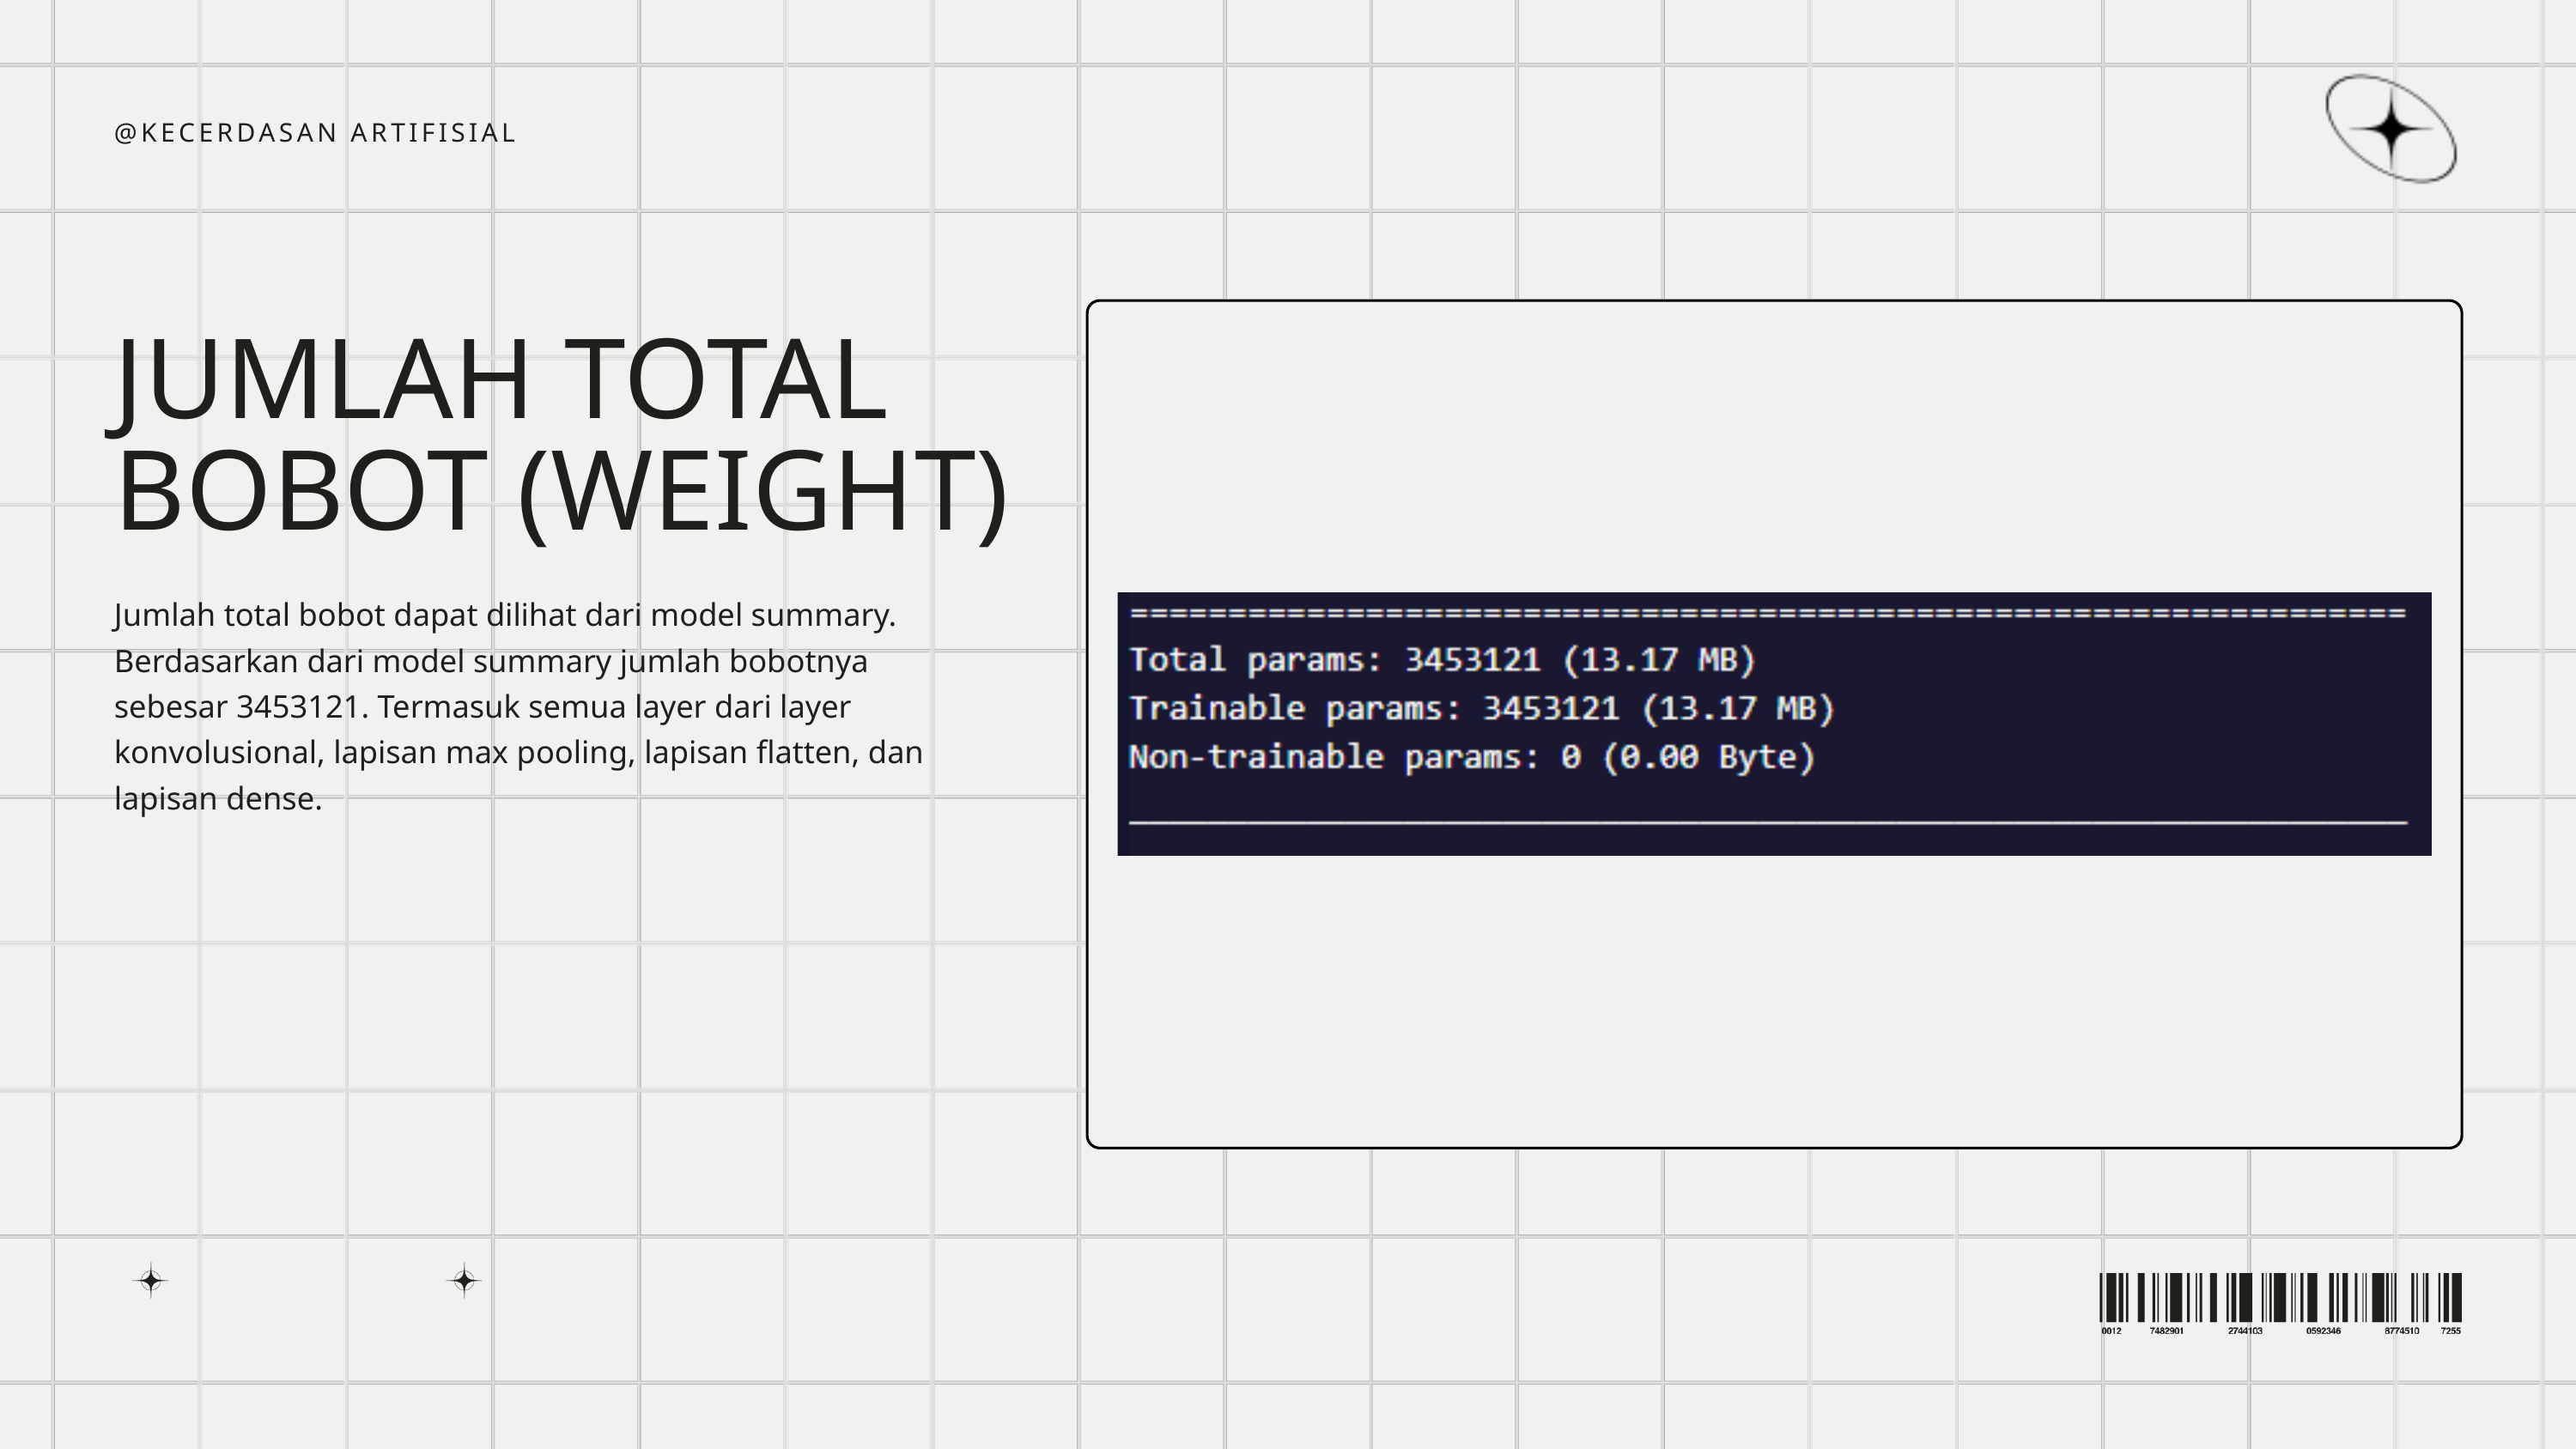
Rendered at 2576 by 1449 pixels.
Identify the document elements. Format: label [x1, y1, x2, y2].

text_box [0, 0, 2576, 1449]
text_box [131, 1262, 483, 1300]
text_box [1086, 300, 2463, 1149]
